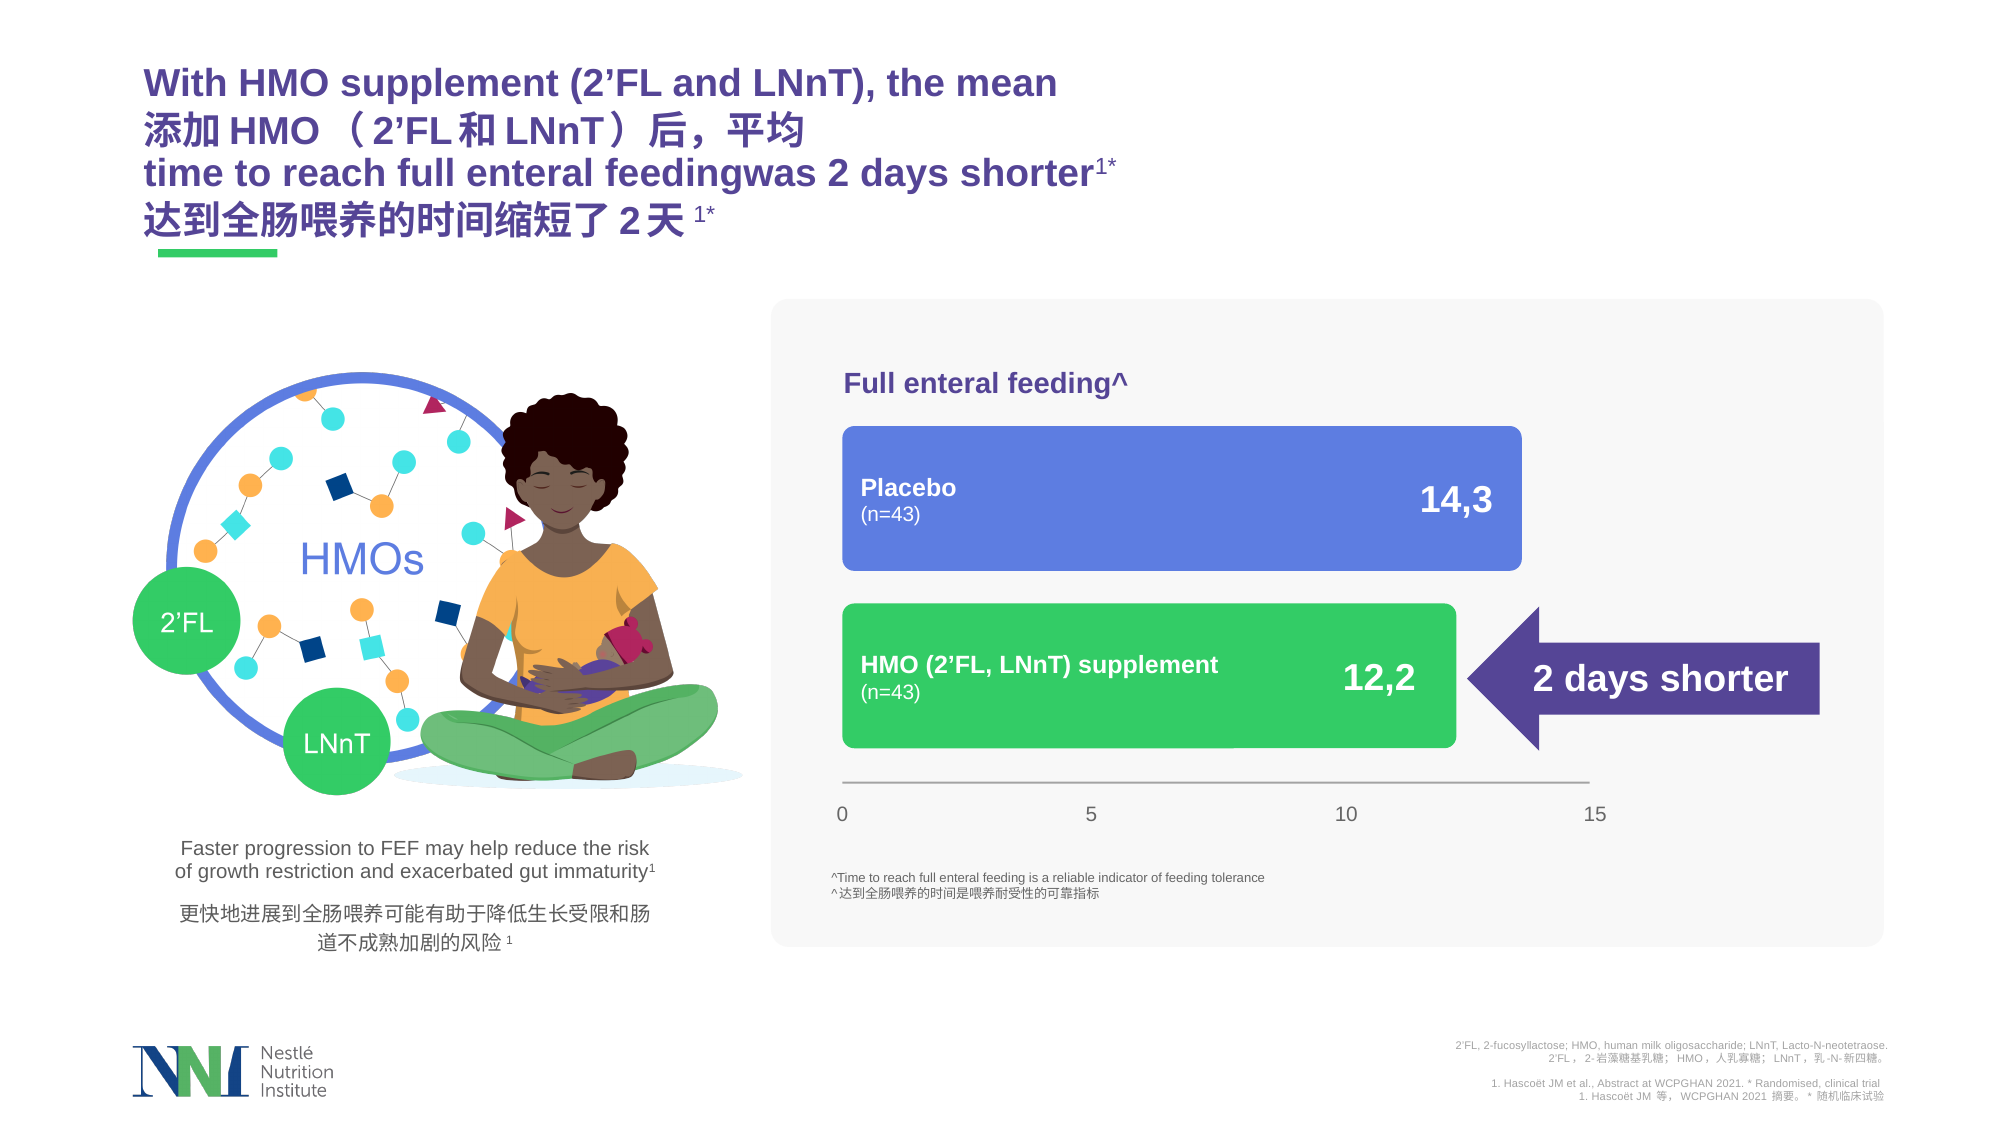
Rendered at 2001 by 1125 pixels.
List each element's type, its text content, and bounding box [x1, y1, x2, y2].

text_box 2’FL, 2-fucosyllactose; HMO, human milk oligosaccharide; LNnT, Lacto-N-neotetraose. 2’FL，2-岩藻糖基乳糖；HMO，人乳寡糖；LNnT，乳-N-新四糖。 [1004, 1034, 1896, 1070]
text_box ^Time to reach full enteral feeding is a reliable indicator of feeding tolerance ^达到全肠喂养的时间是喂养耐受性的可靠指标 [824, 865, 1547, 905]
text_box 1. Hascoët JM et al., Abstract at WCPGHAN 2021. * Randomised, clinical trial 1. Hascoët JM 等，WCPGHAN 2021 摘要。* 随机临床试验 [999, 1072, 1891, 1108]
text_box [770, 298, 1884, 947]
picture [129, 254, 746, 871]
picture [116, 1026, 351, 1119]
list Faster progression to FEF may help reduce the risk of growth restriction and exacerbated gut immaturity1 更快地进展到全肠喂养可能有助于降低生长受限和肠道不成熟加剧的风险1 [163, 879, 668, 978]
title With HMO supplement (2’FL and LNnT), the mean 添加HMO（2’FL和LNnT）后，平均 time to reach full enteral feedingwas 2 days shorter1* 达到全肠喂养的时间缩短了2天1* [137, 59, 1691, 251]
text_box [821, 365, 1820, 833]
